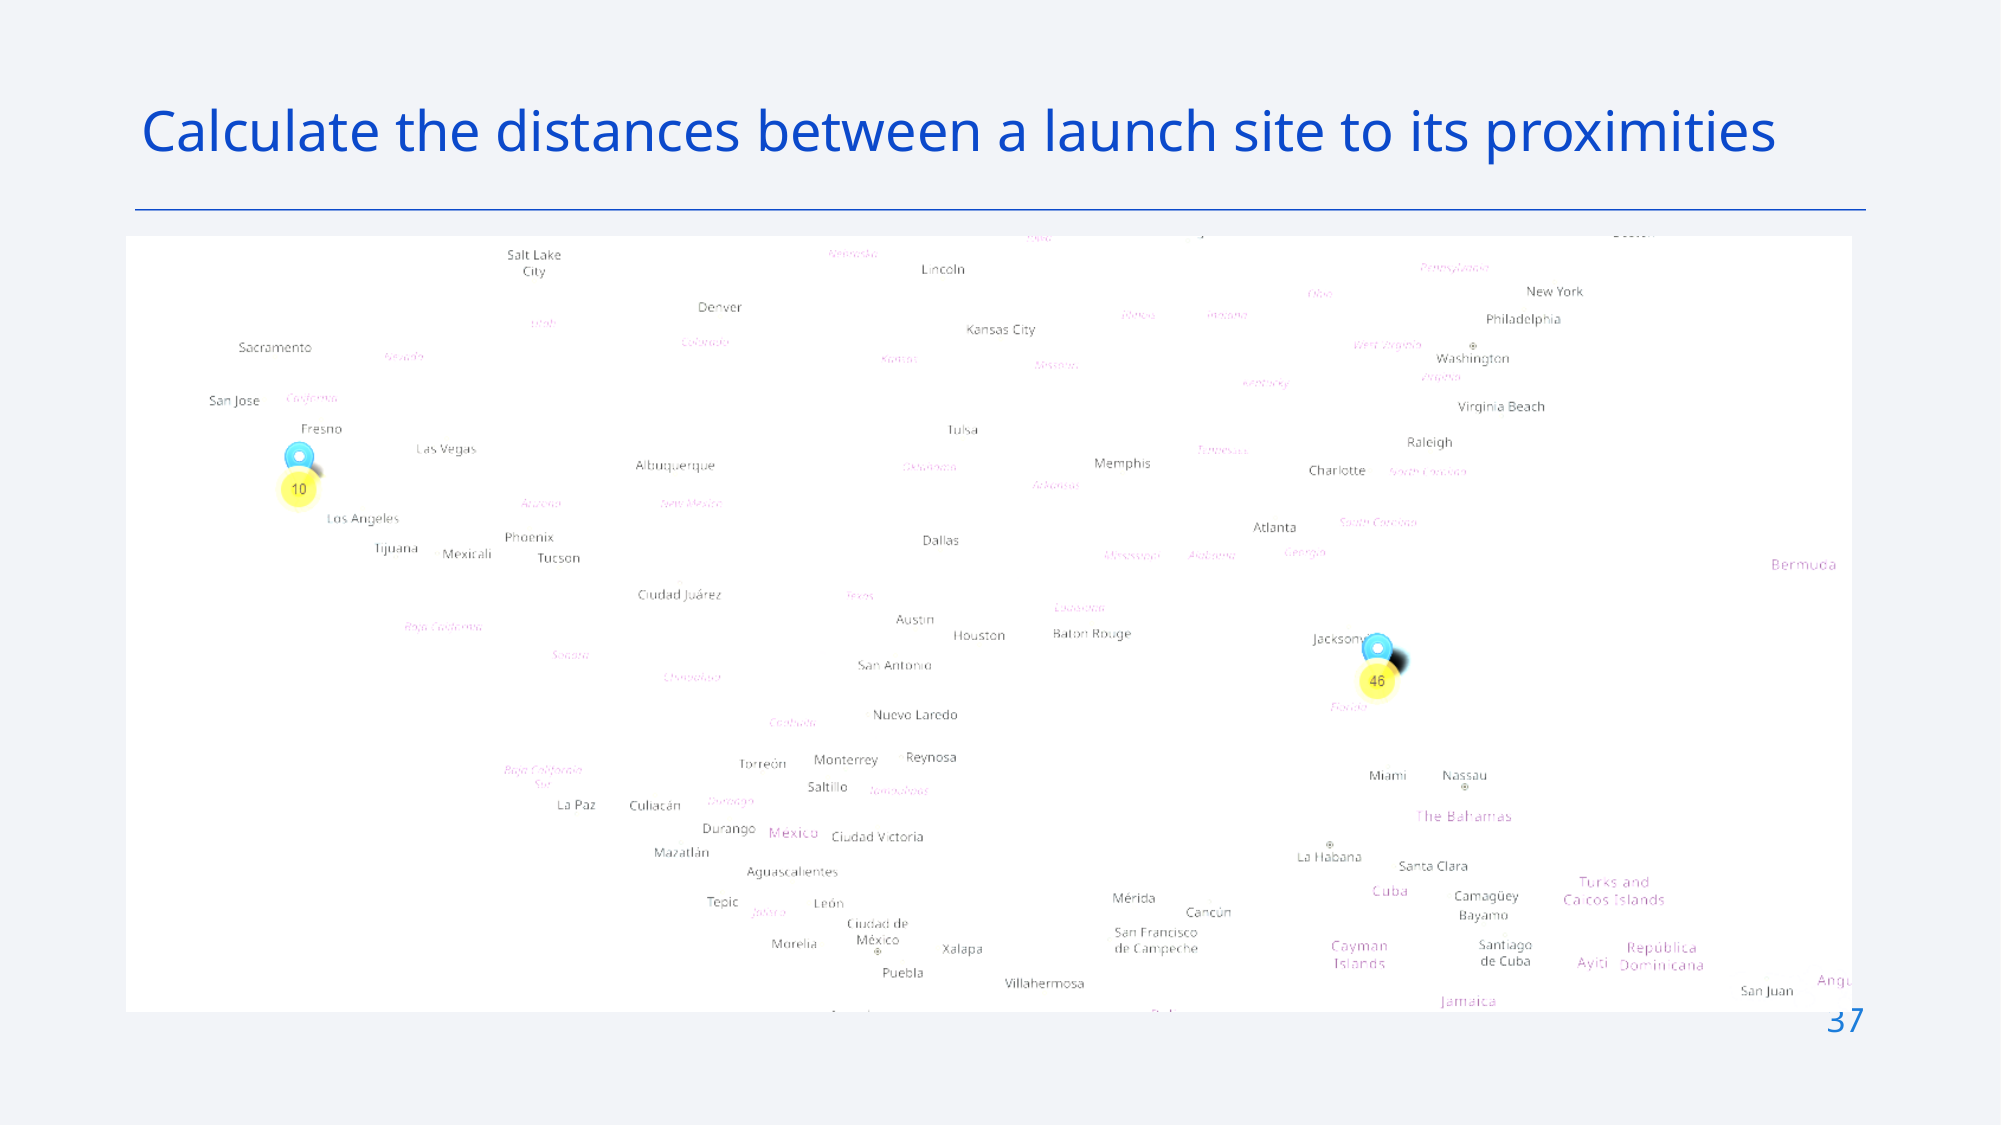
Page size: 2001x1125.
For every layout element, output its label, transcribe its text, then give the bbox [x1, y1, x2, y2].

slide_number 37 [1429, 988, 1880, 1055]
picture [0, 0, 2001, 1125]
text_box Calculate the distances between a launch site to its proximities [126, 88, 1852, 179]
